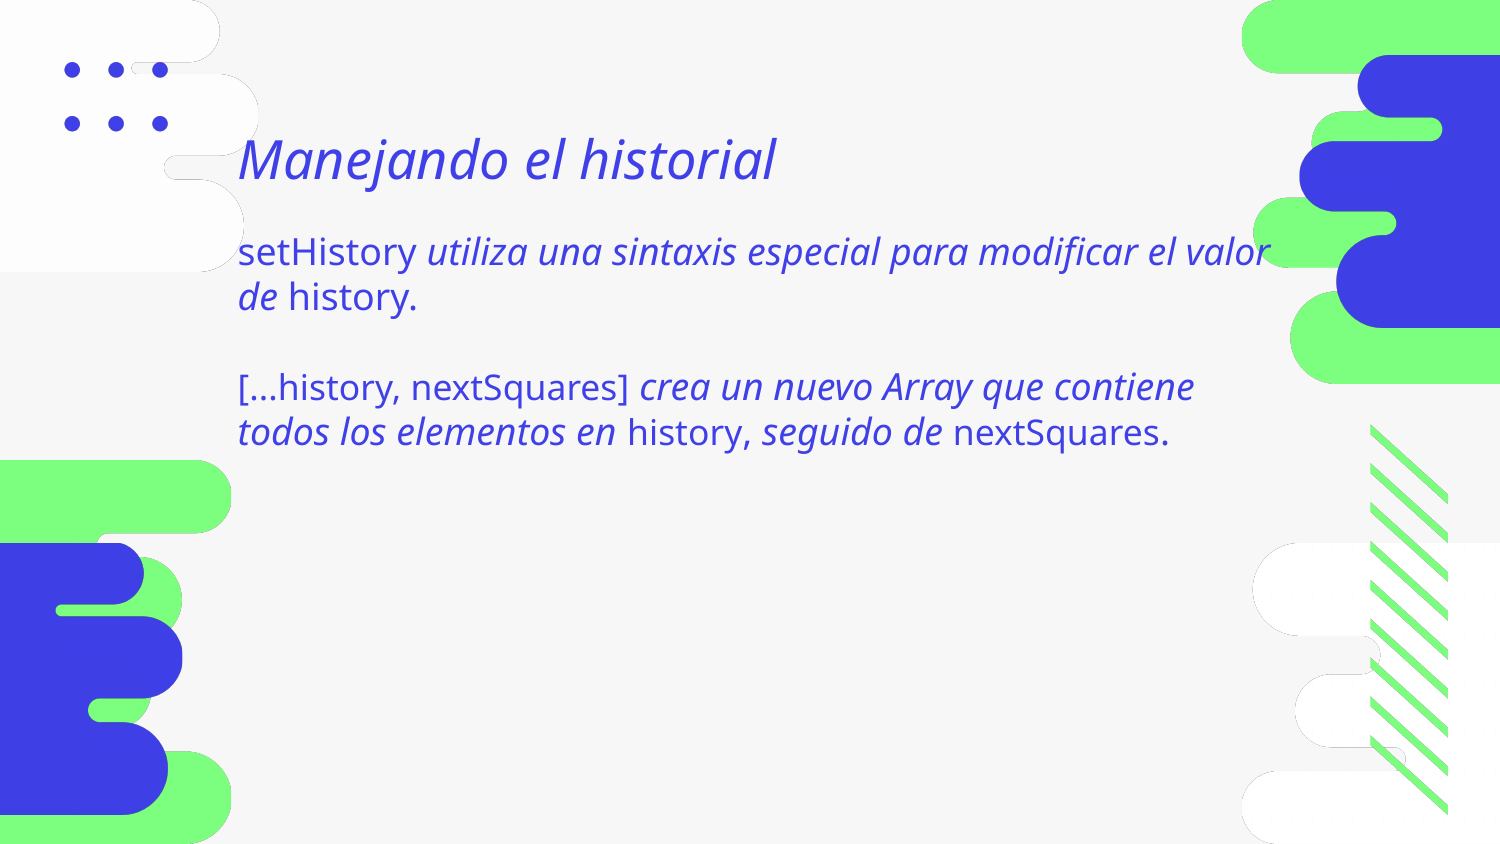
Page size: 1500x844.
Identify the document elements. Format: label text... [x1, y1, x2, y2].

text_box Manejando el historial [226, 119, 1274, 196]
picture [0, 460, 232, 844]
text_box setHistory utiliza una sintaxis especial para modificar el valor de history. [...history, nextSquares] crea un nuevo Array que contiene todos los elementos en history, seguido de nextSquares. [226, 222, 1306, 459]
picture [0, 0, 259, 272]
picture [1241, 425, 1500, 844]
picture [1241, 0, 1500, 384]
